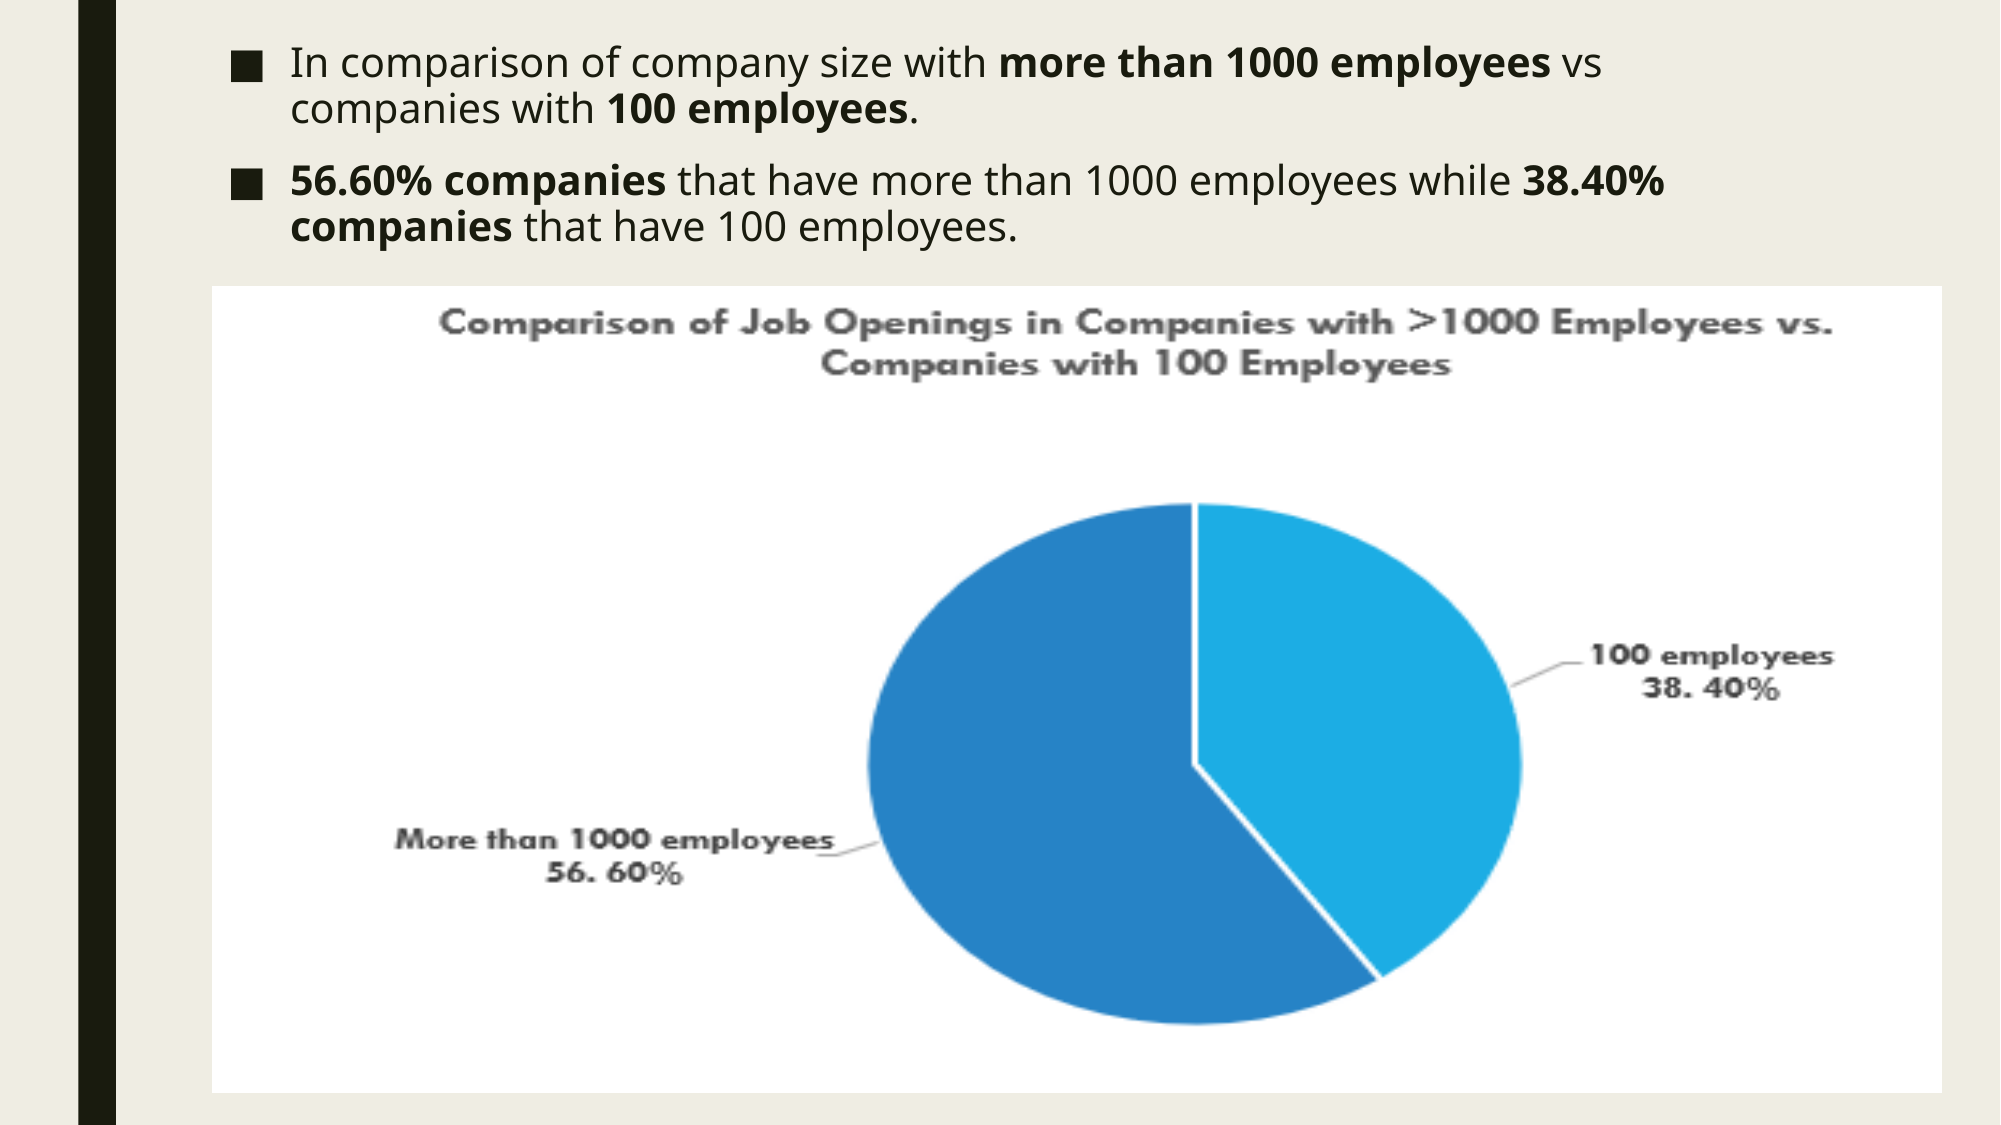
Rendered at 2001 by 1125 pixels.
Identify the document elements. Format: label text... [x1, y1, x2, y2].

picture [212, 286, 1942, 1093]
list In comparison of company size with more than 1000 employees vs companies with 100 employees. 56.60% companies that have more than 1000 employees while 38.40% companies that have 100 employees. [212, 32, 1811, 259]
